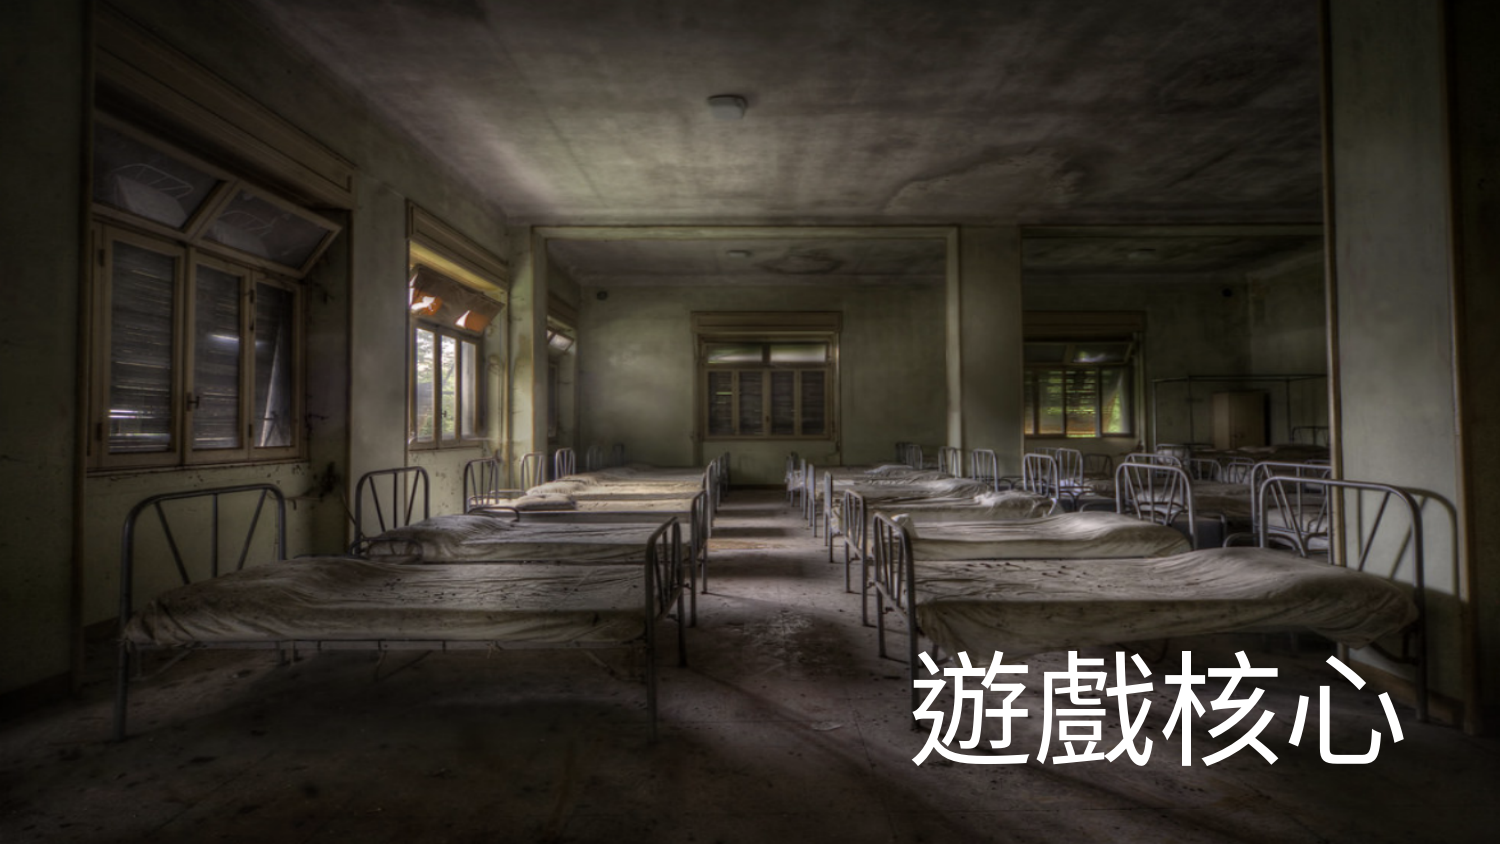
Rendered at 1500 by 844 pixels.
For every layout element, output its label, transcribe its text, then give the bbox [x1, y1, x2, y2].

text_box 遊戲核心 [26, 593, 1424, 688]
picture [0, 0, 1500, 844]
